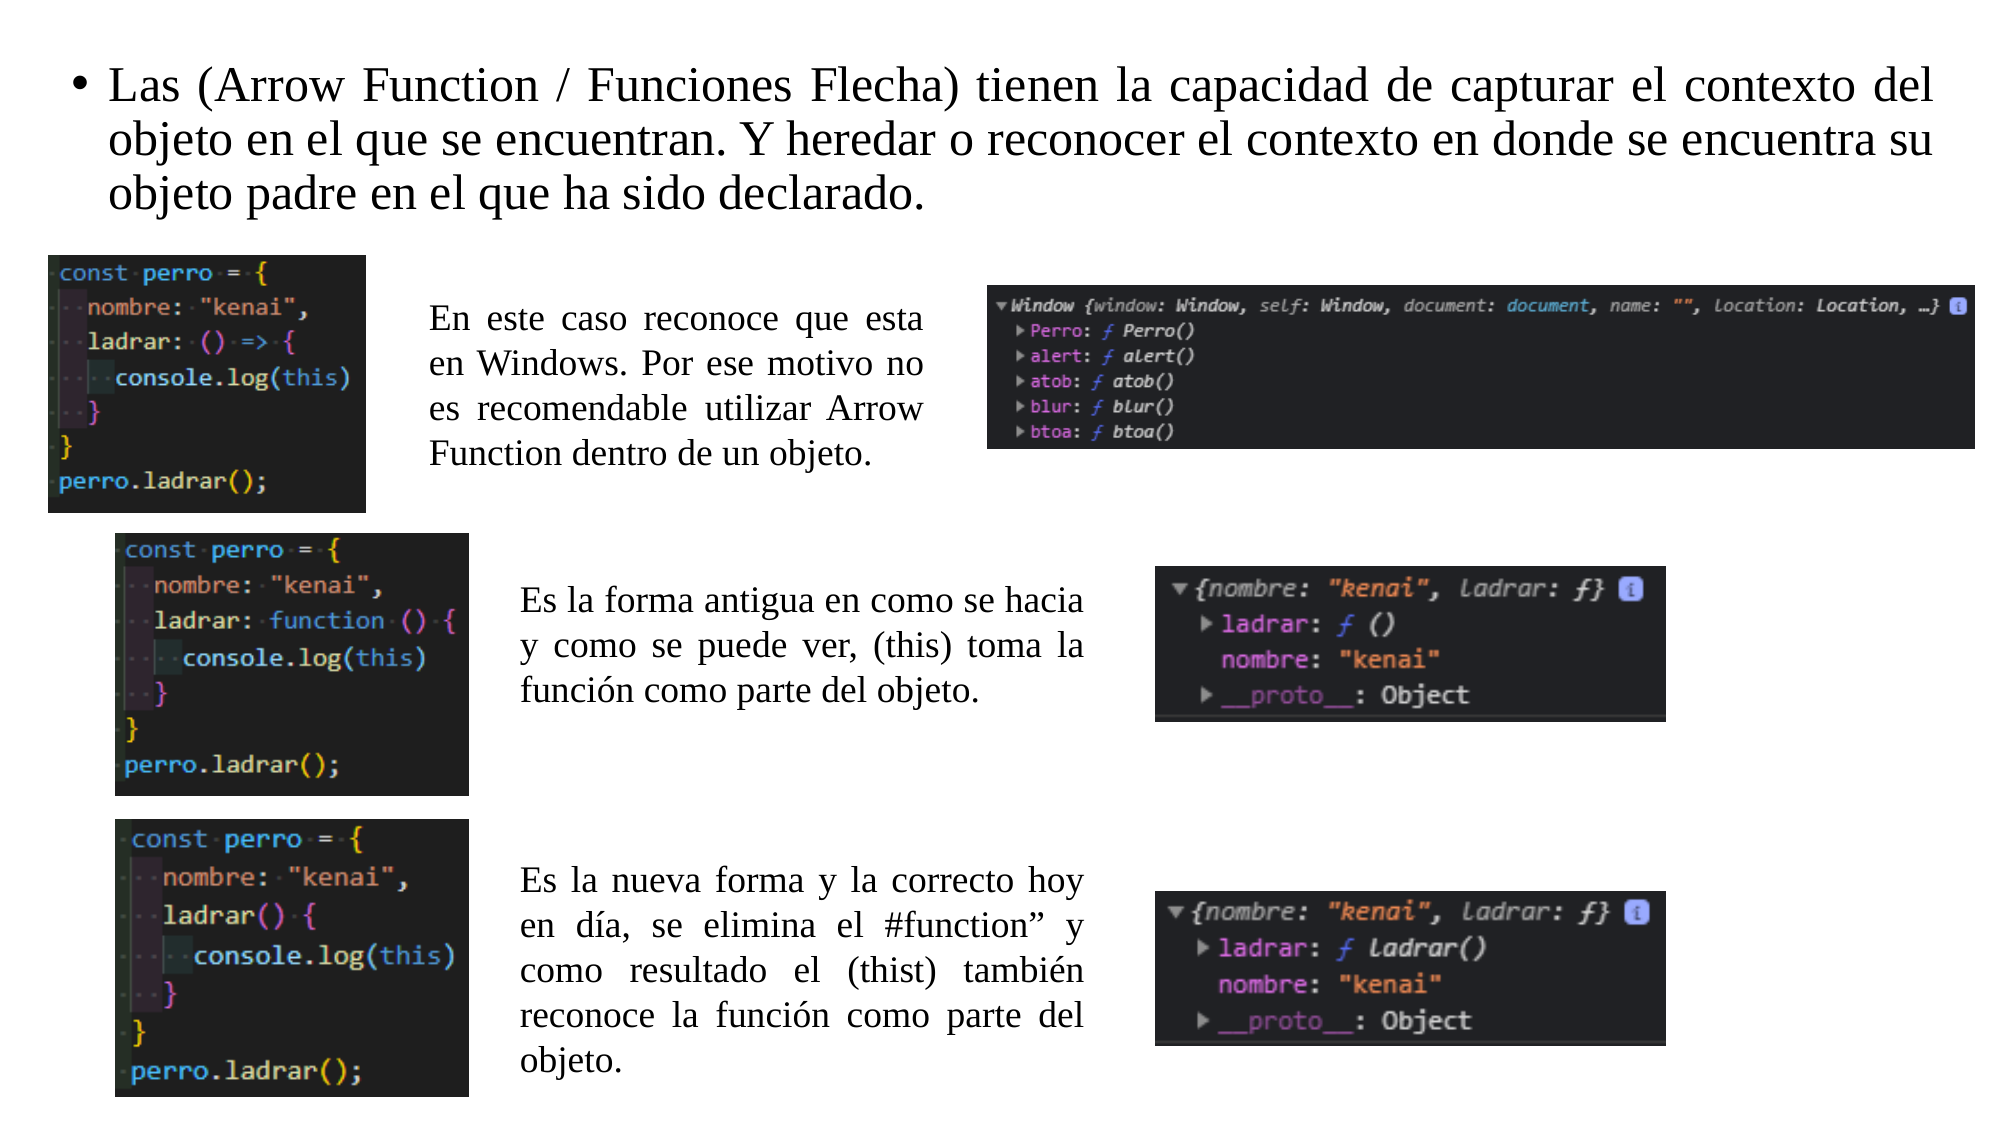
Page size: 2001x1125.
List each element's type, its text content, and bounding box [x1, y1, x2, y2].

text_box En este caso reconoce que esta en Windows. Por ese motivo no es recomendable utilizar Arrow Function dentro de un objeto. [414, 285, 940, 481]
picture [115, 819, 469, 1097]
picture [1155, 566, 1666, 722]
list Las (Arrow Function / Funciones Flecha) tienen la capacidad de capturar el contexto del objeto en el que se encuentran. Y heredar o reconocer el contexto en donde se encuentra su objeto padre en el que ha sido declarado. [56, 50, 1952, 1025]
text_box Es la nueva forma y la correcto hoy en día, se elimina el #function” y como resultado el (thist) también reconoce la función como parte del objeto. [504, 847, 1100, 1088]
picture [1155, 891, 1666, 1046]
text_box Es la forma antigua en como se hacia y como se puede ver, (this) toma la función como parte del objeto. [504, 567, 1100, 718]
picture [987, 285, 1975, 449]
picture [48, 255, 366, 513]
picture [115, 533, 469, 797]
